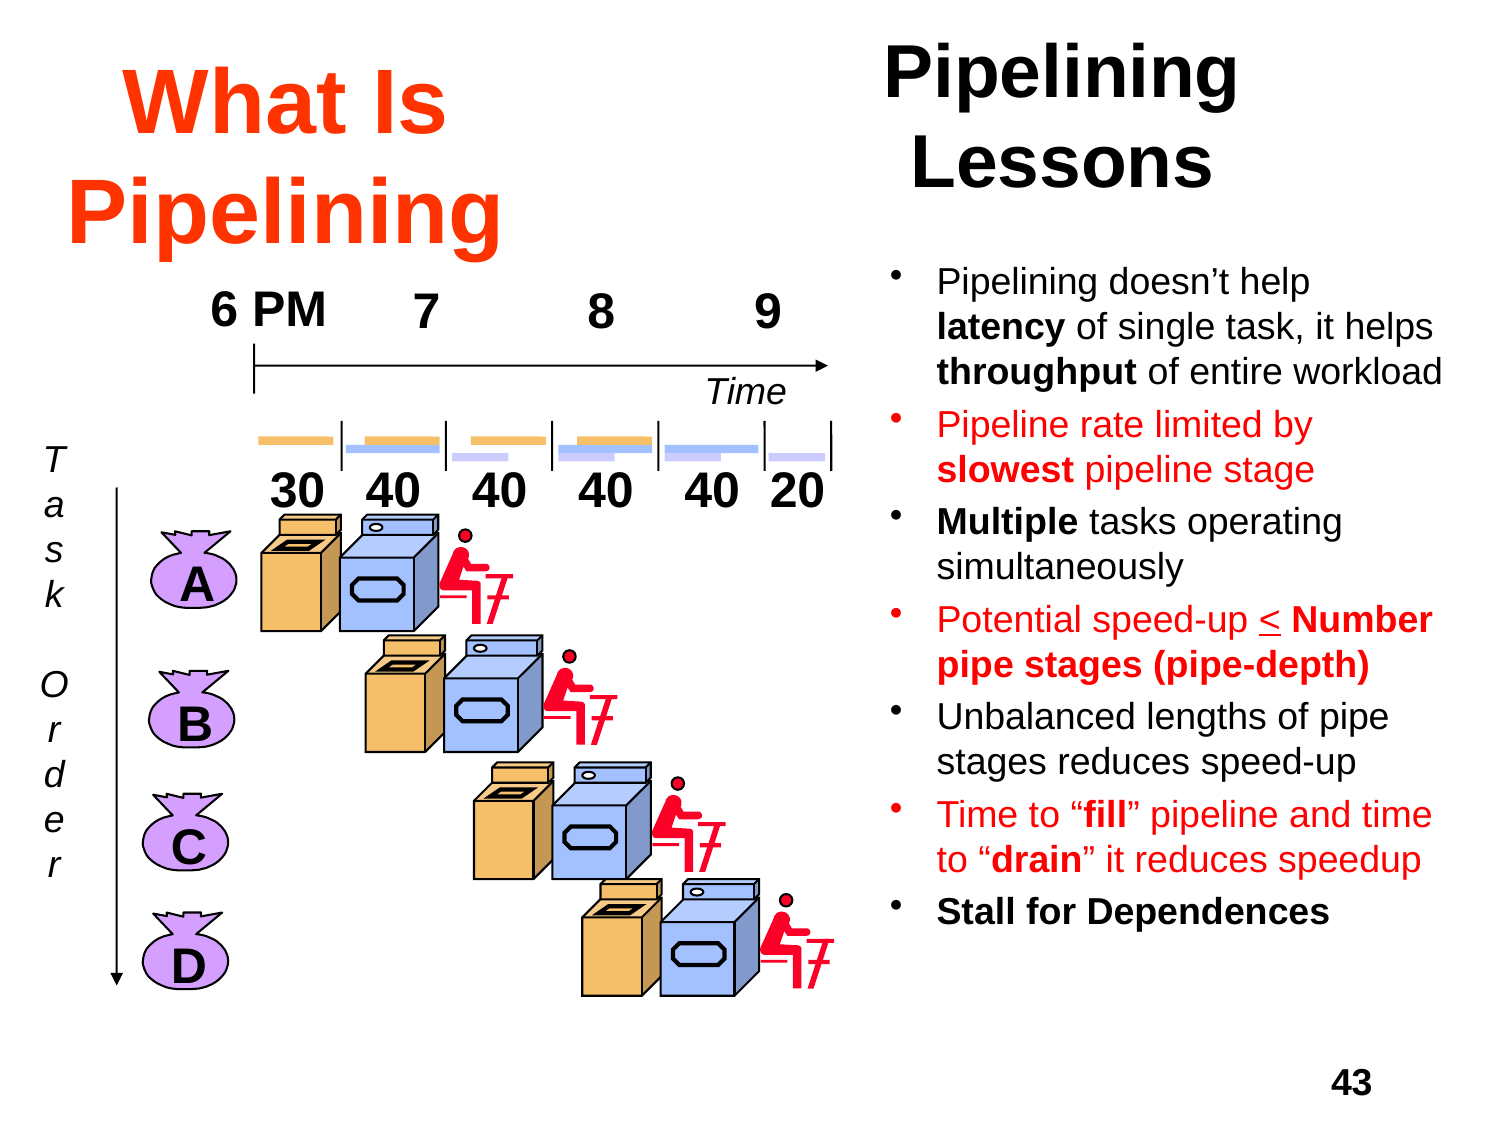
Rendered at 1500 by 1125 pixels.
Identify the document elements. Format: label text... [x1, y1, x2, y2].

text_box 9 [739, 271, 797, 347]
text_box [142, 912, 229, 1001]
slide_number 43 [1074, 1049, 1388, 1125]
text_box What Is Pipelining [0, 37, 572, 266]
title Pipelining Lessons [737, 37, 1388, 188]
text_box T a s k O r d e r [24, 427, 84, 893]
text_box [150, 530, 237, 620]
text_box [148, 670, 235, 759]
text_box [261, 514, 835, 997]
text_box 8 [572, 271, 631, 347]
text_box [803, 359, 829, 372]
text_box Time [689, 359, 803, 419]
text_box 6 PM [195, 269, 342, 344]
text_box [110, 487, 123, 986]
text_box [254, 420, 841, 526]
list Pipelining doesn’t help latency of single task, it helps throughput of entire workload Pipeline rate limited by slowest pipeline stage Multiple tasks operating simultaneously Potential speed-up < Number pipe stages (pipe-depth) Unbalanced lengths of pipe stages reduces speed-up Time to “fill” pipeline and time to “drain” it reduces speedup Stall for Dependences [874, 249, 1461, 1001]
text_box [142, 793, 229, 882]
text_box 7 [397, 271, 456, 347]
